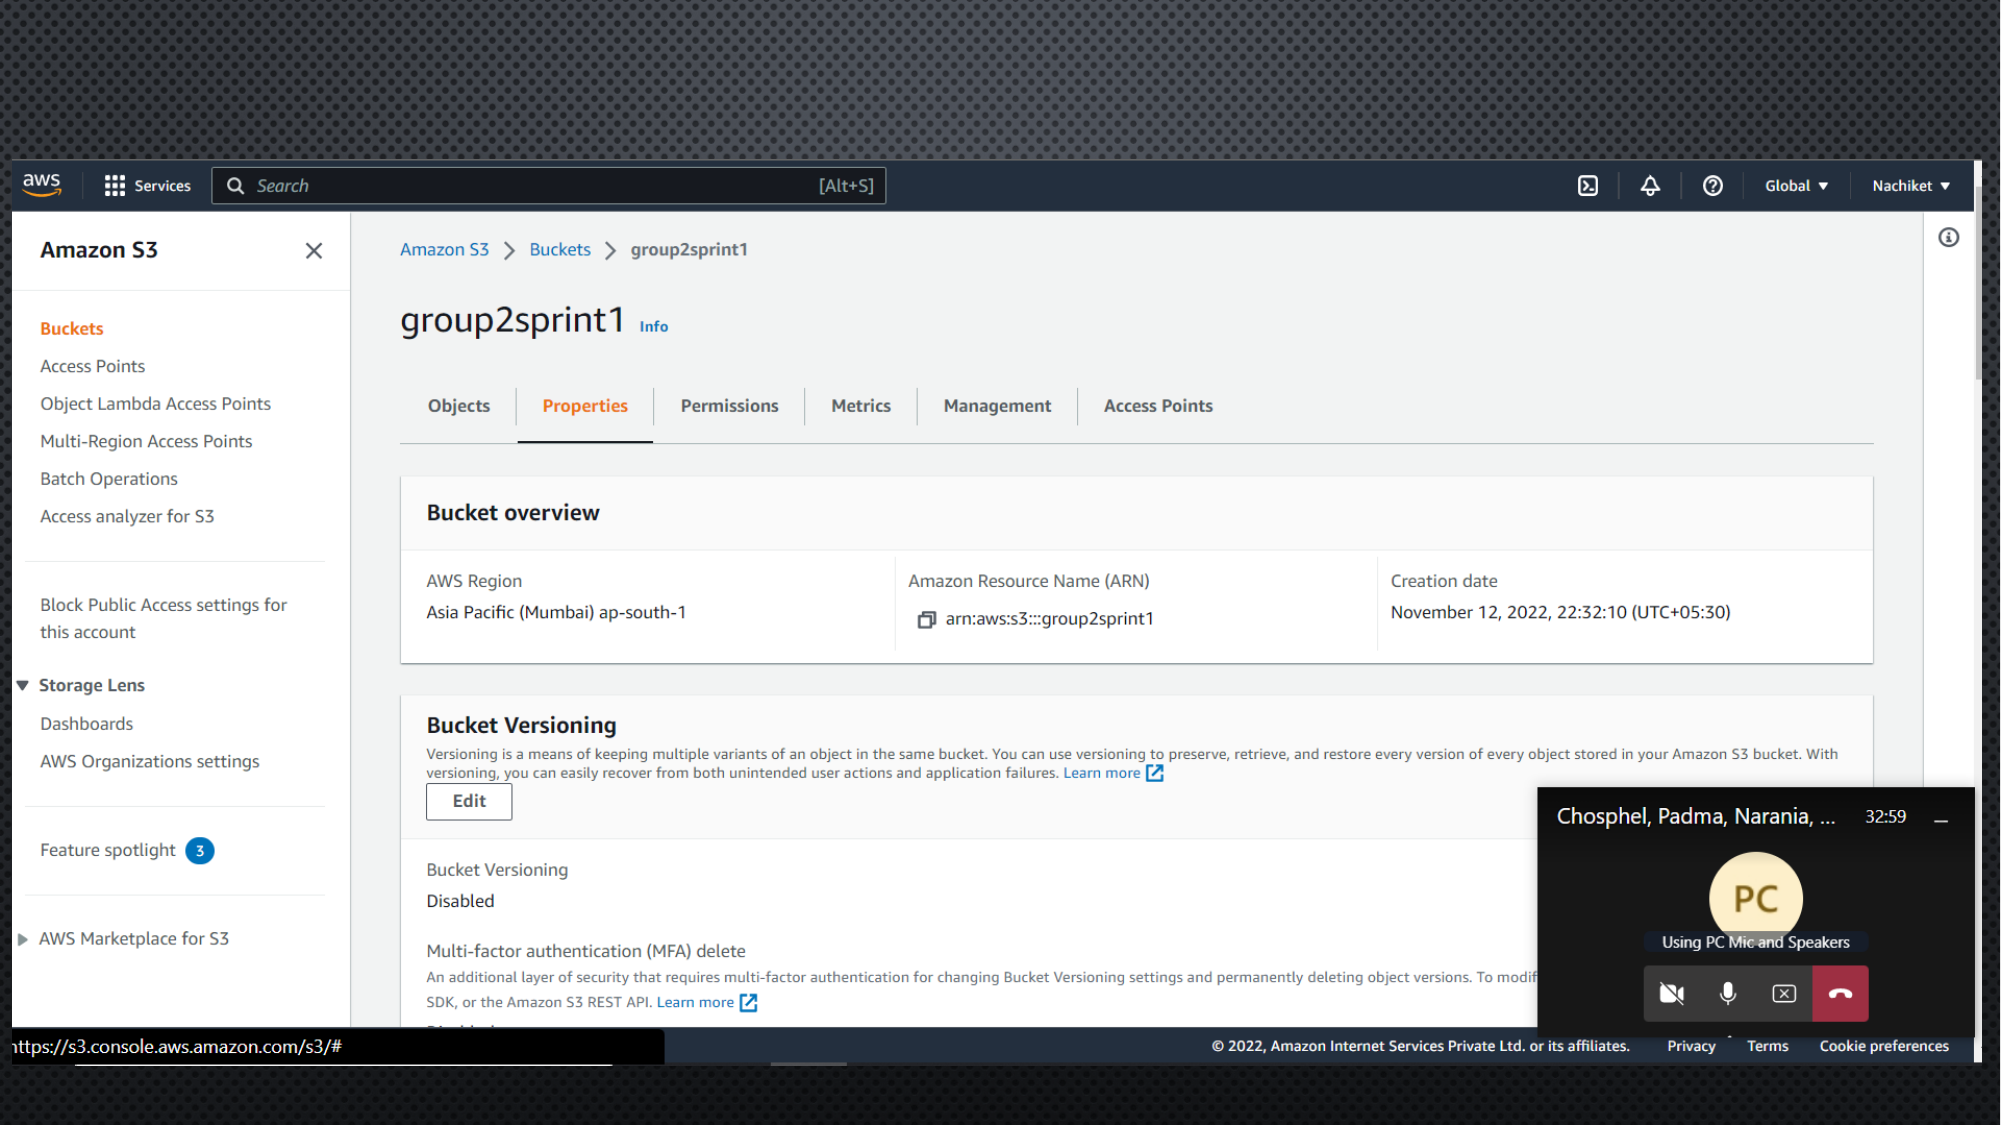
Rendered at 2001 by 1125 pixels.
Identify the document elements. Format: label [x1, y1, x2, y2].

picture [11, 158, 1982, 1066]
